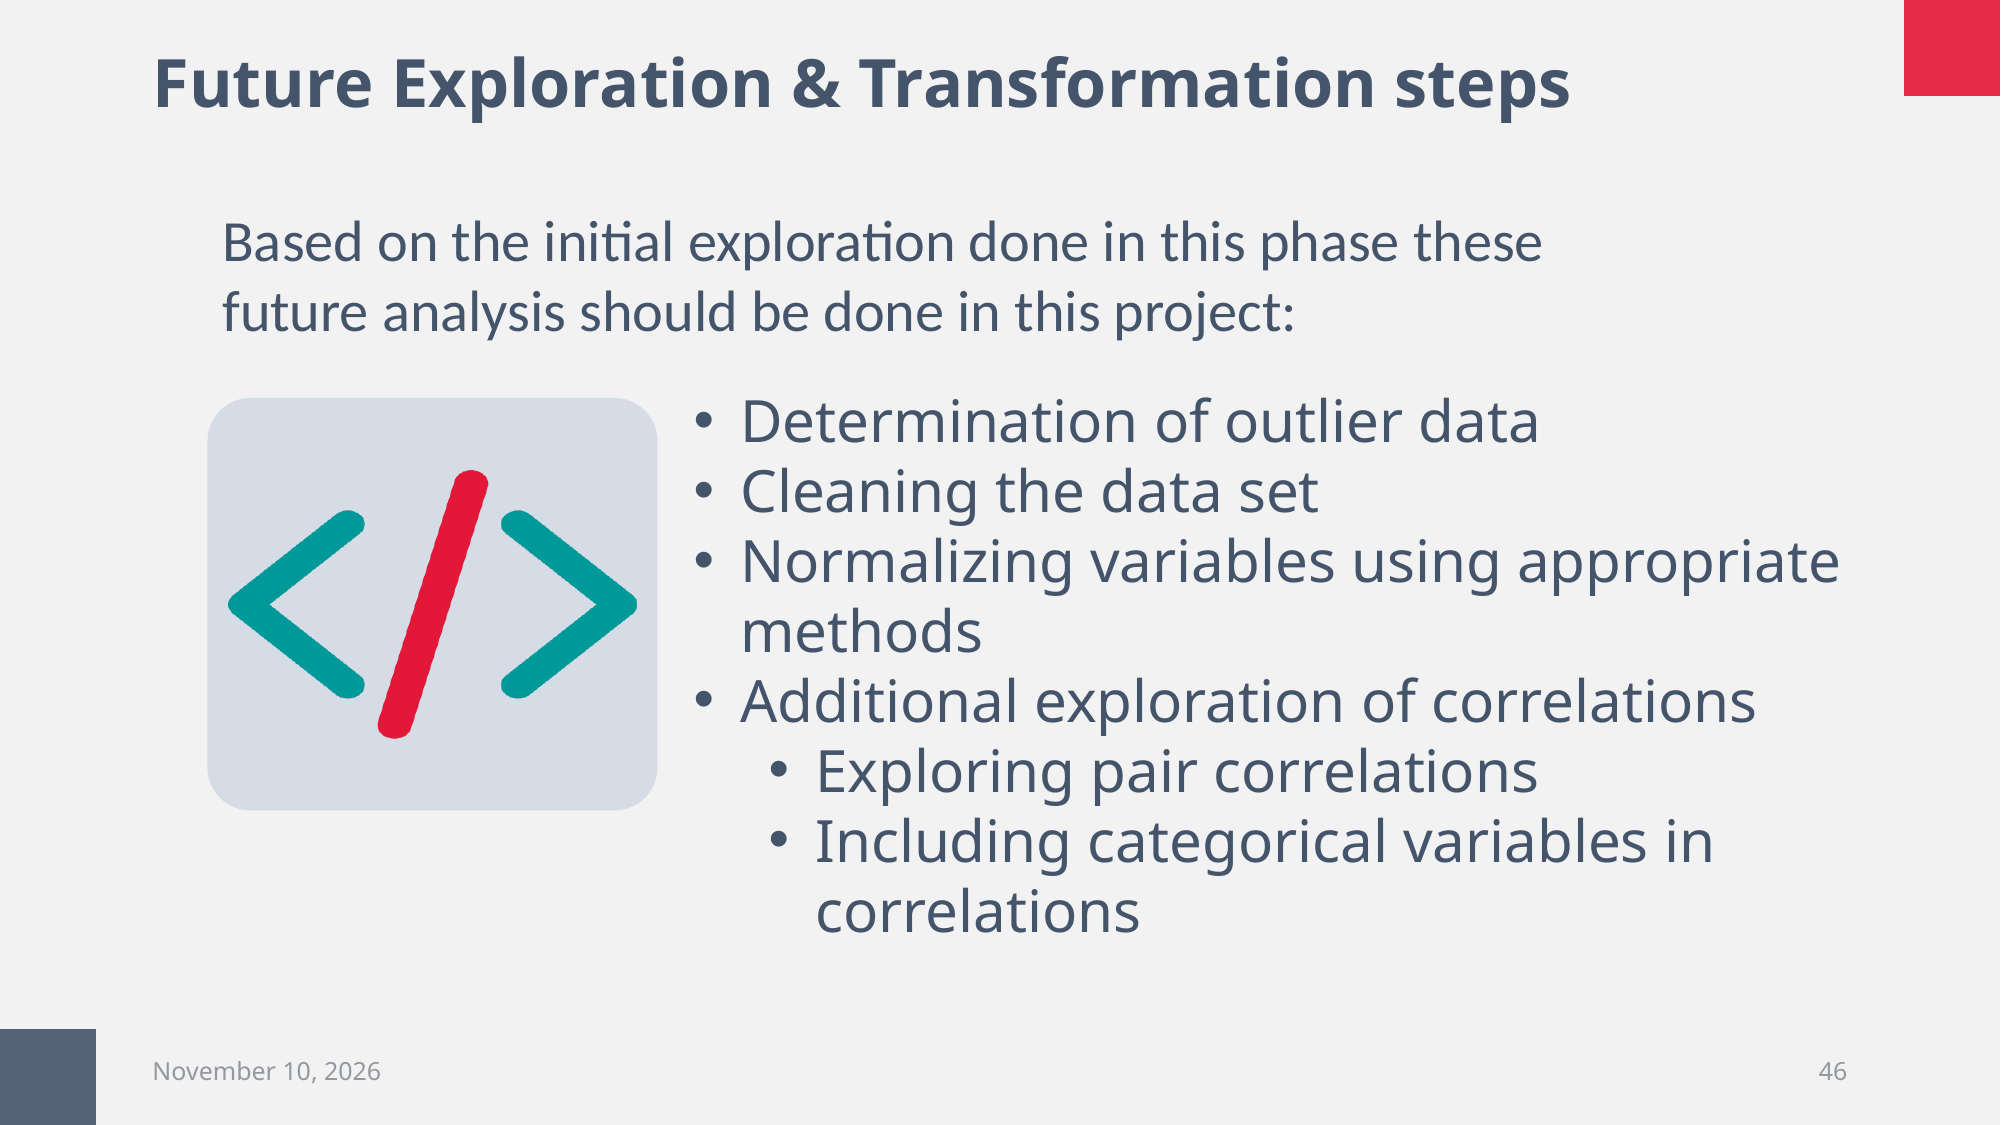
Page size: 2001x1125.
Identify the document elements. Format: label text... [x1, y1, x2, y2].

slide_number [137, 1042, 588, 1103]
title Future Exploration & Transformation steps [137, 22, 1863, 150]
slide_number 46 [1412, 1042, 1863, 1103]
text_box Determination of outlier data Cleaning the data set Normalizing variables using appropriate methods Additional exploration of correlations Exploring pair correlations Including categorical variables in correlations [678, 376, 1923, 952]
text_box Based on the initial exploration done in this phase these future analysis should be done in this project: [207, 195, 1700, 351]
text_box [207, 397, 658, 811]
